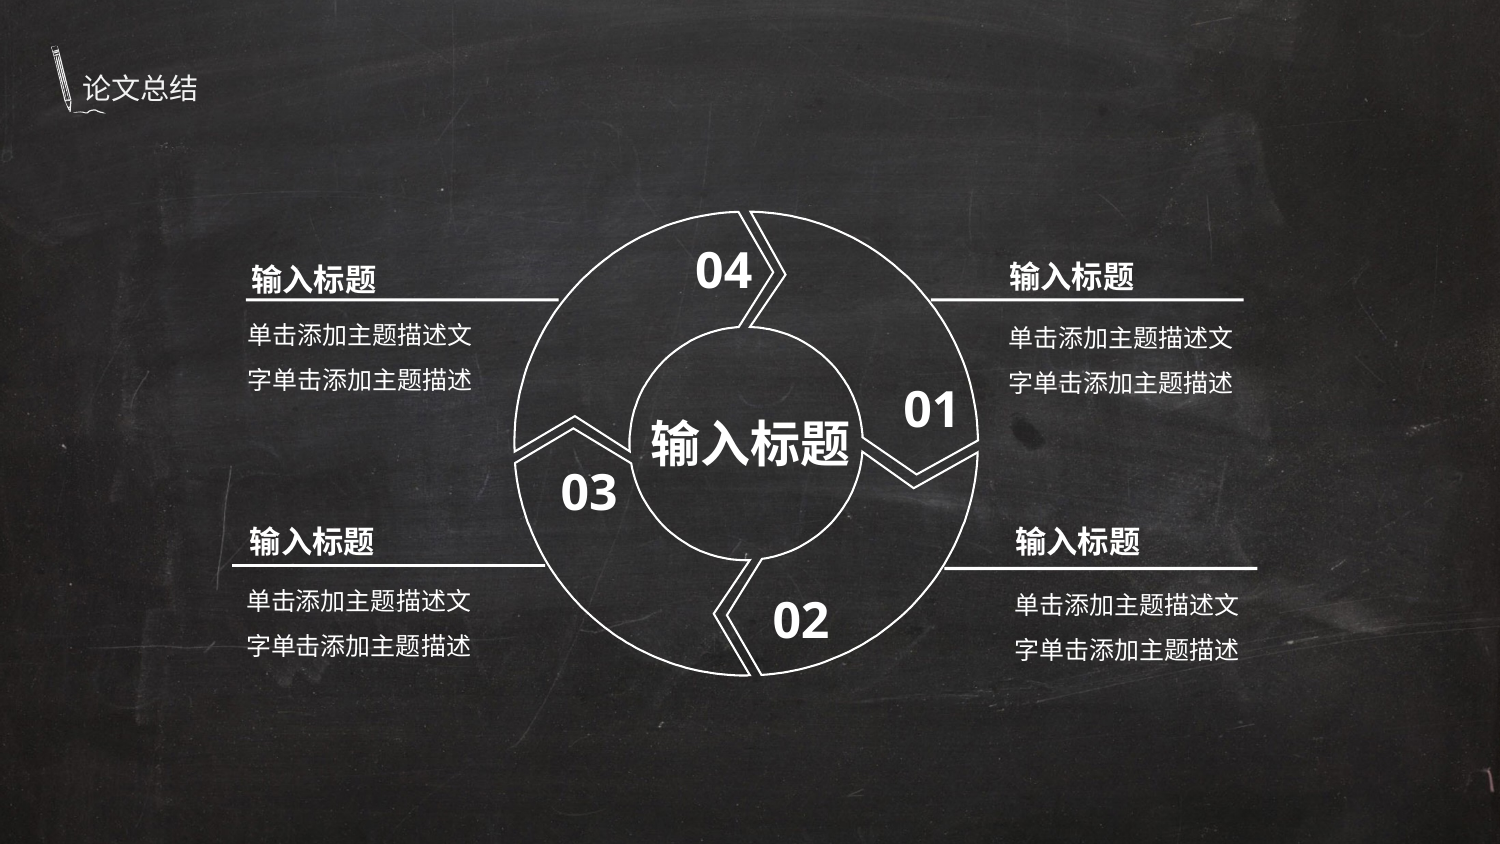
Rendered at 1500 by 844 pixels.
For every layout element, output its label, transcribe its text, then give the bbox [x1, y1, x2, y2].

text_box 输入标题 [998, 251, 1146, 300]
text_box 单击添加主题描述文字单击添加主题描述 [997, 302, 1270, 403]
text_box [389, 297, 514, 302]
text_box [982, 297, 1245, 302]
text_box 单击添加主题描述文字单击添加主题描述 [1003, 568, 1276, 670]
text_box 单击添加主题描述文字单击添加主题描述 [236, 298, 509, 400]
text_box 输入标题 [238, 516, 387, 564]
text_box 单击添加主题描述文字单击添加主题描述 [234, 564, 507, 666]
picture [0, 0, 1500, 844]
text_box [387, 563, 514, 568]
text_box 论文总结 [106, 62, 357, 113]
text_box [982, 566, 1258, 571]
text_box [514, 211, 982, 676]
text_box 输入标题 [240, 254, 389, 298]
text_box 输入标题 [1004, 516, 1152, 566]
